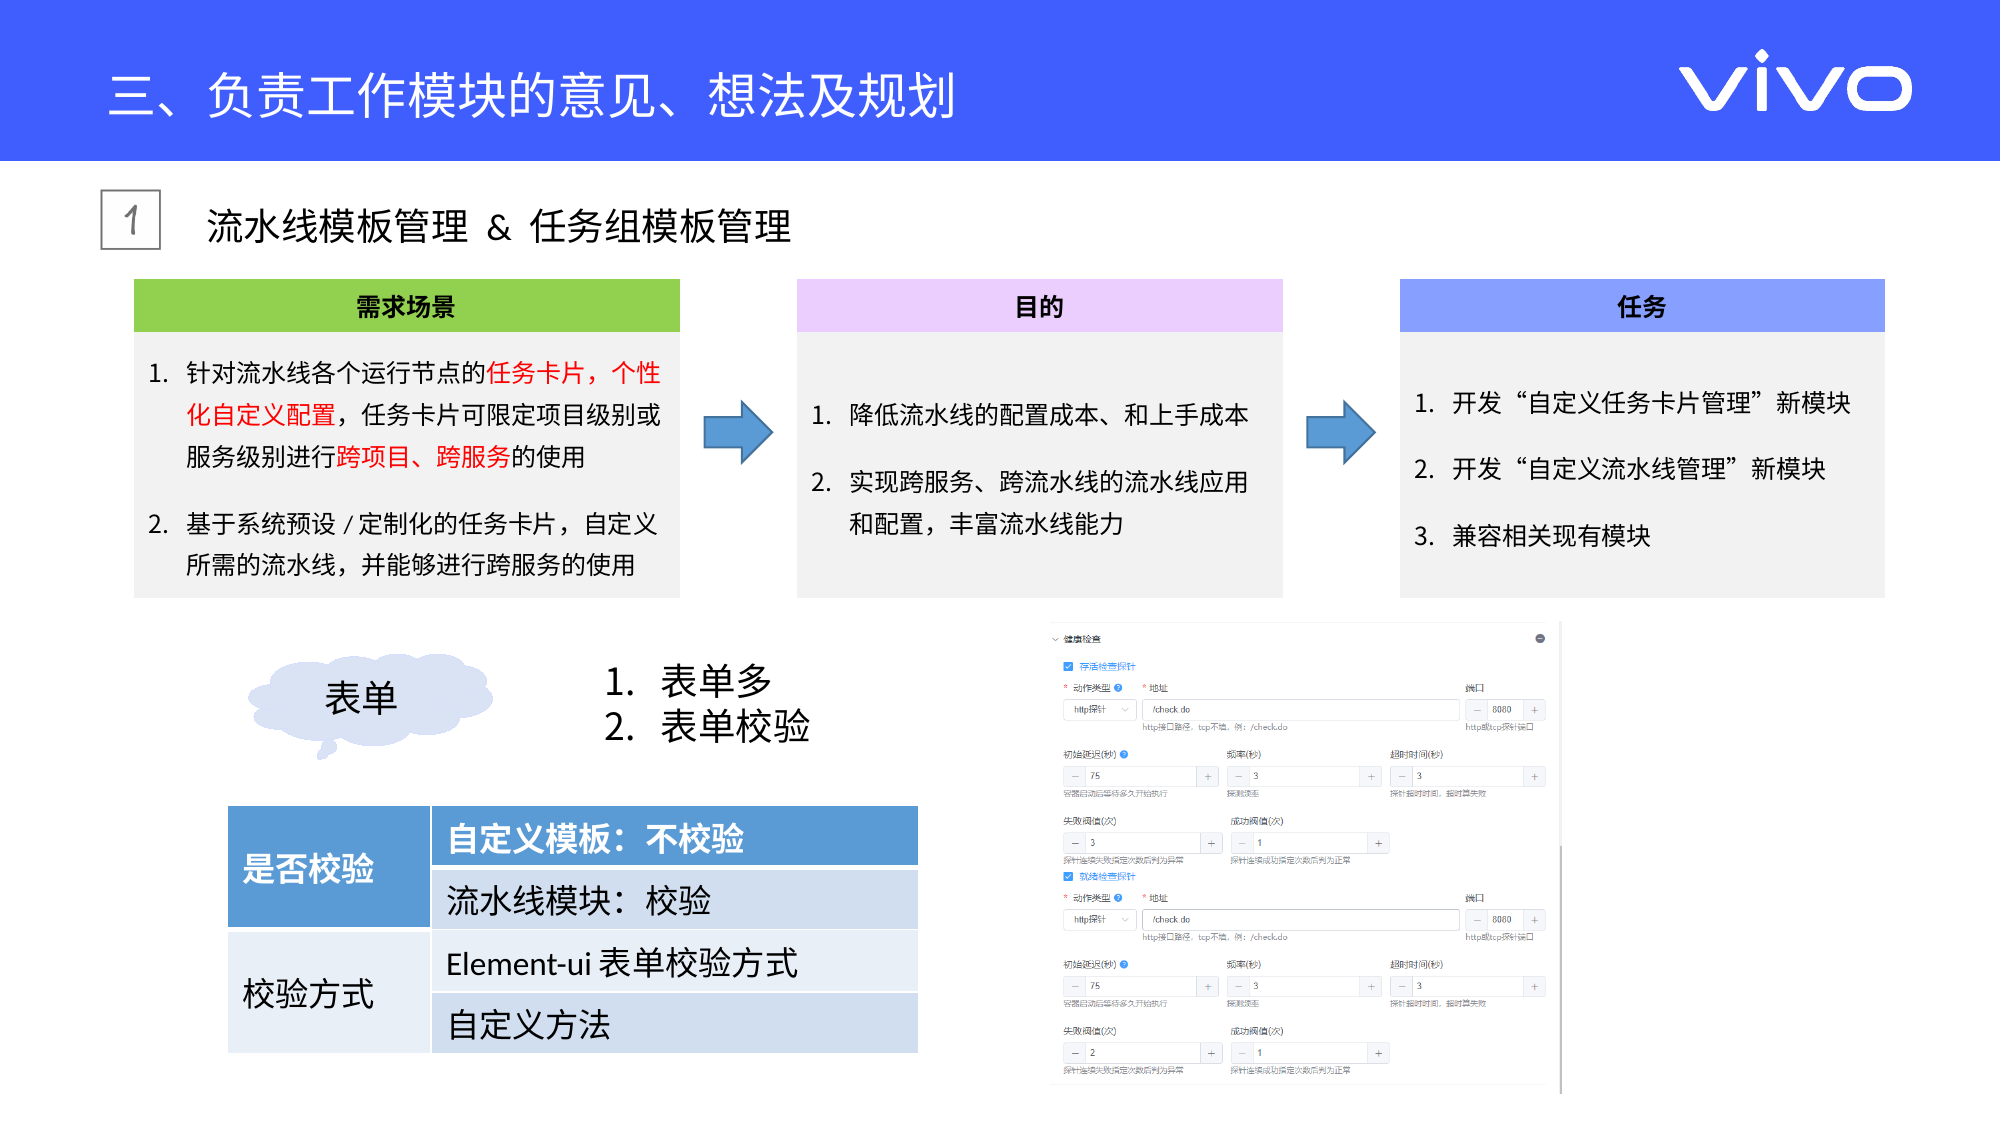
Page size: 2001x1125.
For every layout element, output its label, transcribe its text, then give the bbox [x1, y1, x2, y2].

picture [1039, 621, 1562, 1094]
picture [0, 0, 2000, 161]
table_header 是否校验 [228, 806, 430, 927]
text_box 表单多 表单校验 [589, 650, 834, 756]
table_header 需求场景 [134, 279, 680, 332]
table_cell Element-ui表单校验方式 [432, 930, 918, 991]
table_cell 开发“自定义任务卡片管理”新模块 开发“自定义流水线管理”新模块 兼容相关现有模块 [1400, 332, 1885, 598]
text_box 流水线模板管理 & 任务组模板管理 [191, 195, 875, 256]
table_header 自定义模板：不校验 [432, 806, 918, 865]
table_cell 校验方式 [228, 932, 430, 1053]
table_cell 降低流水线的配置成本、和上手成本 实现跨服务、跨流水线的流水线应用和配置，丰富流水线能力 [797, 332, 1283, 598]
picture [92, 181, 169, 258]
table_cell 流水线模块：校验 [432, 870, 918, 929]
table_cell 针对流水线各个运行节点的任务卡片，个性化自定义配置，任务卡片可限定项目级别或服务级别进行跨项目、跨服务的使用 基于系统预设/定制化的任务卡片，自定义所需的流水线，并能够进行跨服务的使用 [134, 332, 680, 598]
text_box 表单 [248, 654, 493, 760]
table_cell 自定义方法 [432, 993, 918, 1053]
table_header 任务 [1400, 279, 1885, 332]
text_box [703, 399, 774, 466]
table_header 目的 [797, 279, 1283, 332]
text_box [1306, 399, 1377, 466]
